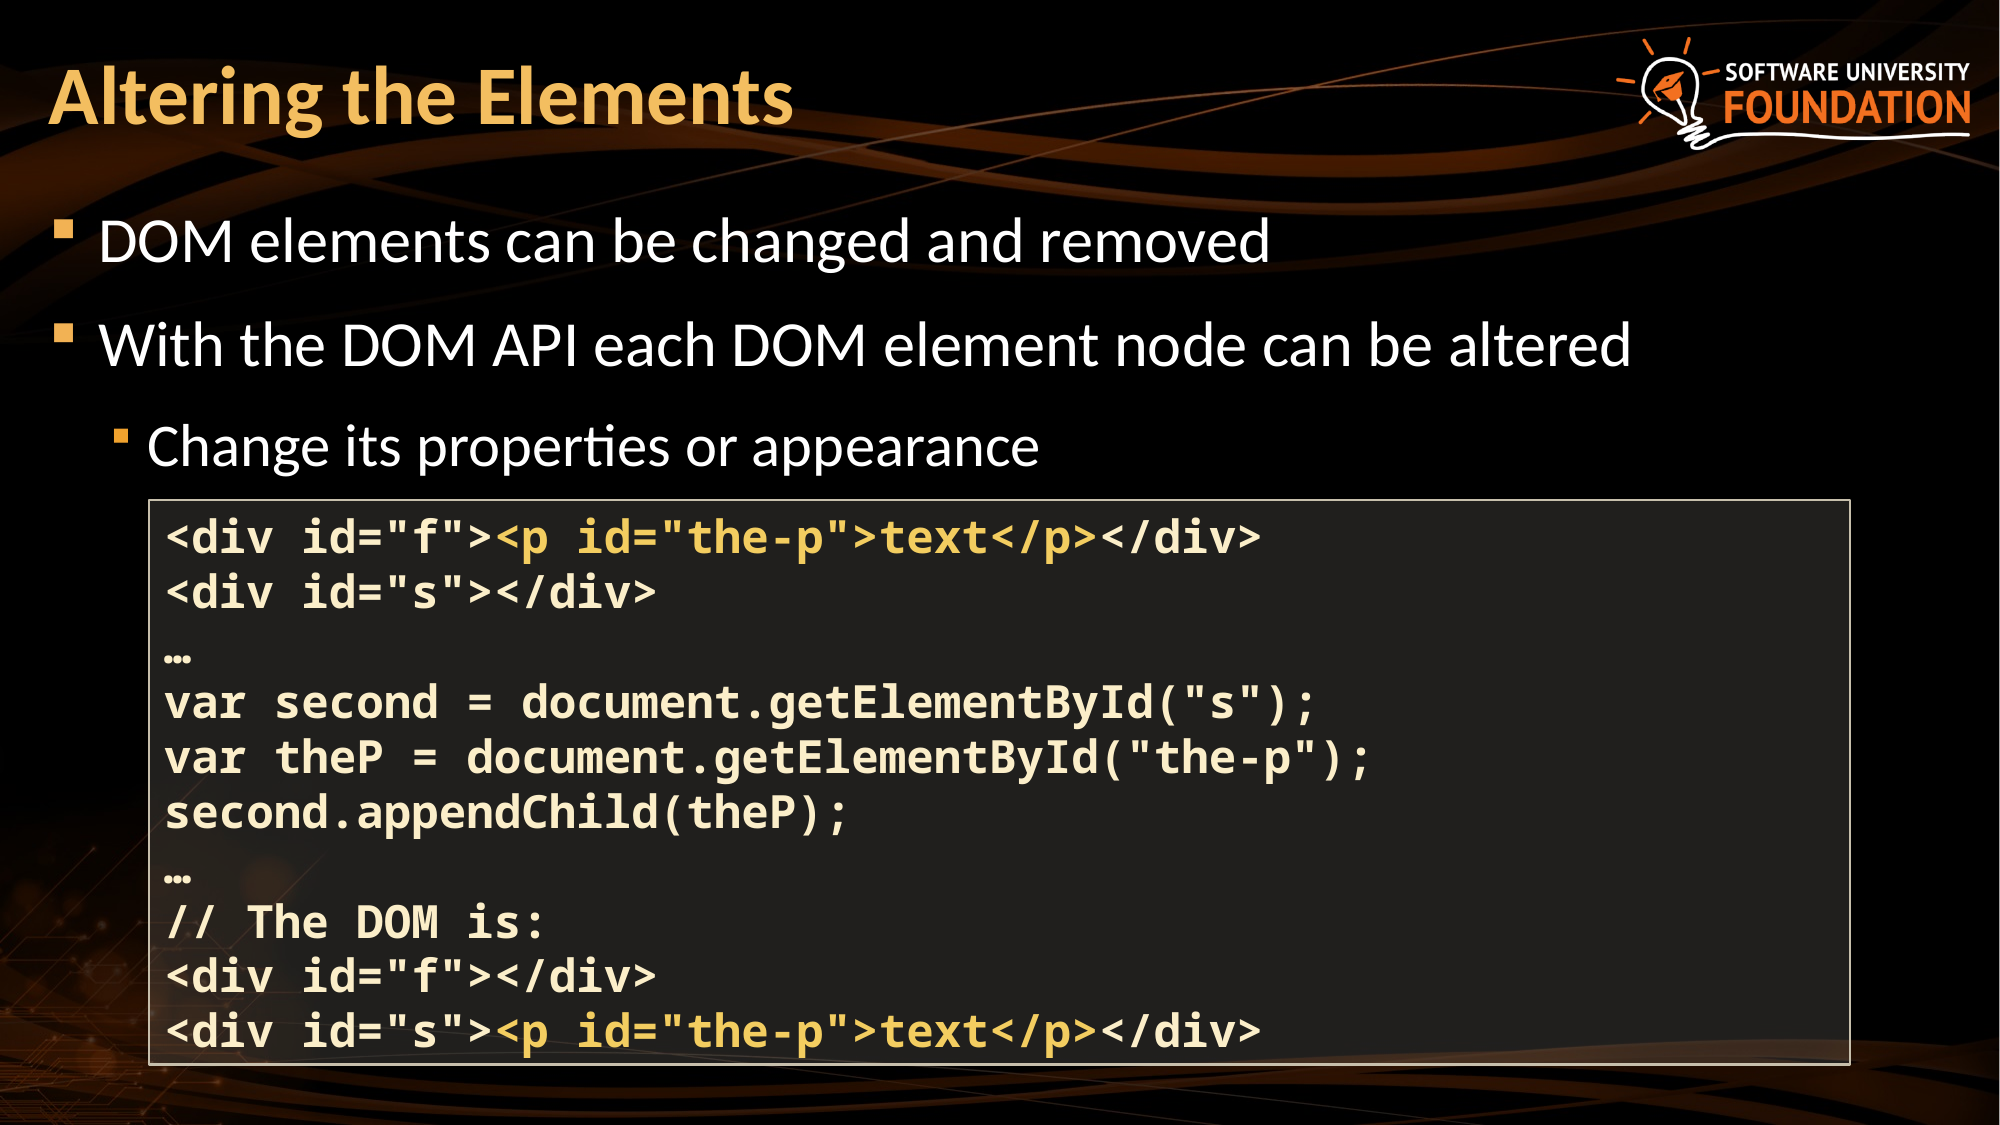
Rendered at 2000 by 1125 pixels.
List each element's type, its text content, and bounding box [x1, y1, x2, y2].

title Altering the Elements [30, 6, 1602, 189]
text_box <div id="f"><p id="the-p">text</p></div> <div id="s"></div> … var second = document.getElementById("s"); var theP = document.getElementById("the-p"); second.appendChild(theP); … // The DOM is: <div id="f"></div> <div id="s"><p id="the-p">text</p></div> [149, 499, 1850, 1065]
list DOM elements can be changed and removed With the DOM API each DOM element node can be altered Change its properties or appearance [31, 188, 1968, 1103]
picture [0, 0, 2000, 1125]
